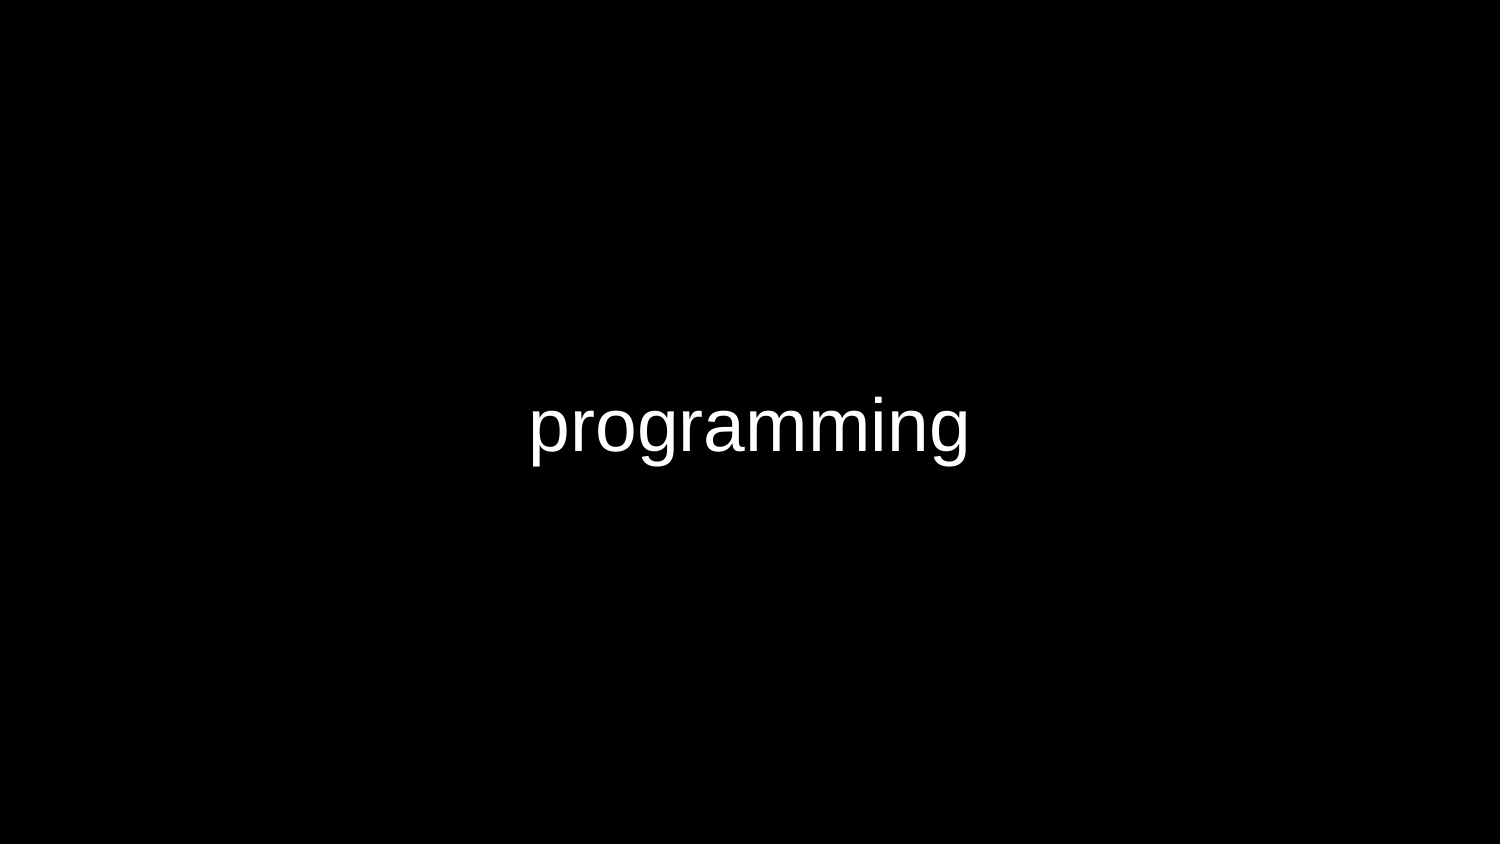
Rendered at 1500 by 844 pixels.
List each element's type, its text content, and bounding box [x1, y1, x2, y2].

title programming [51, 352, 1449, 491]
